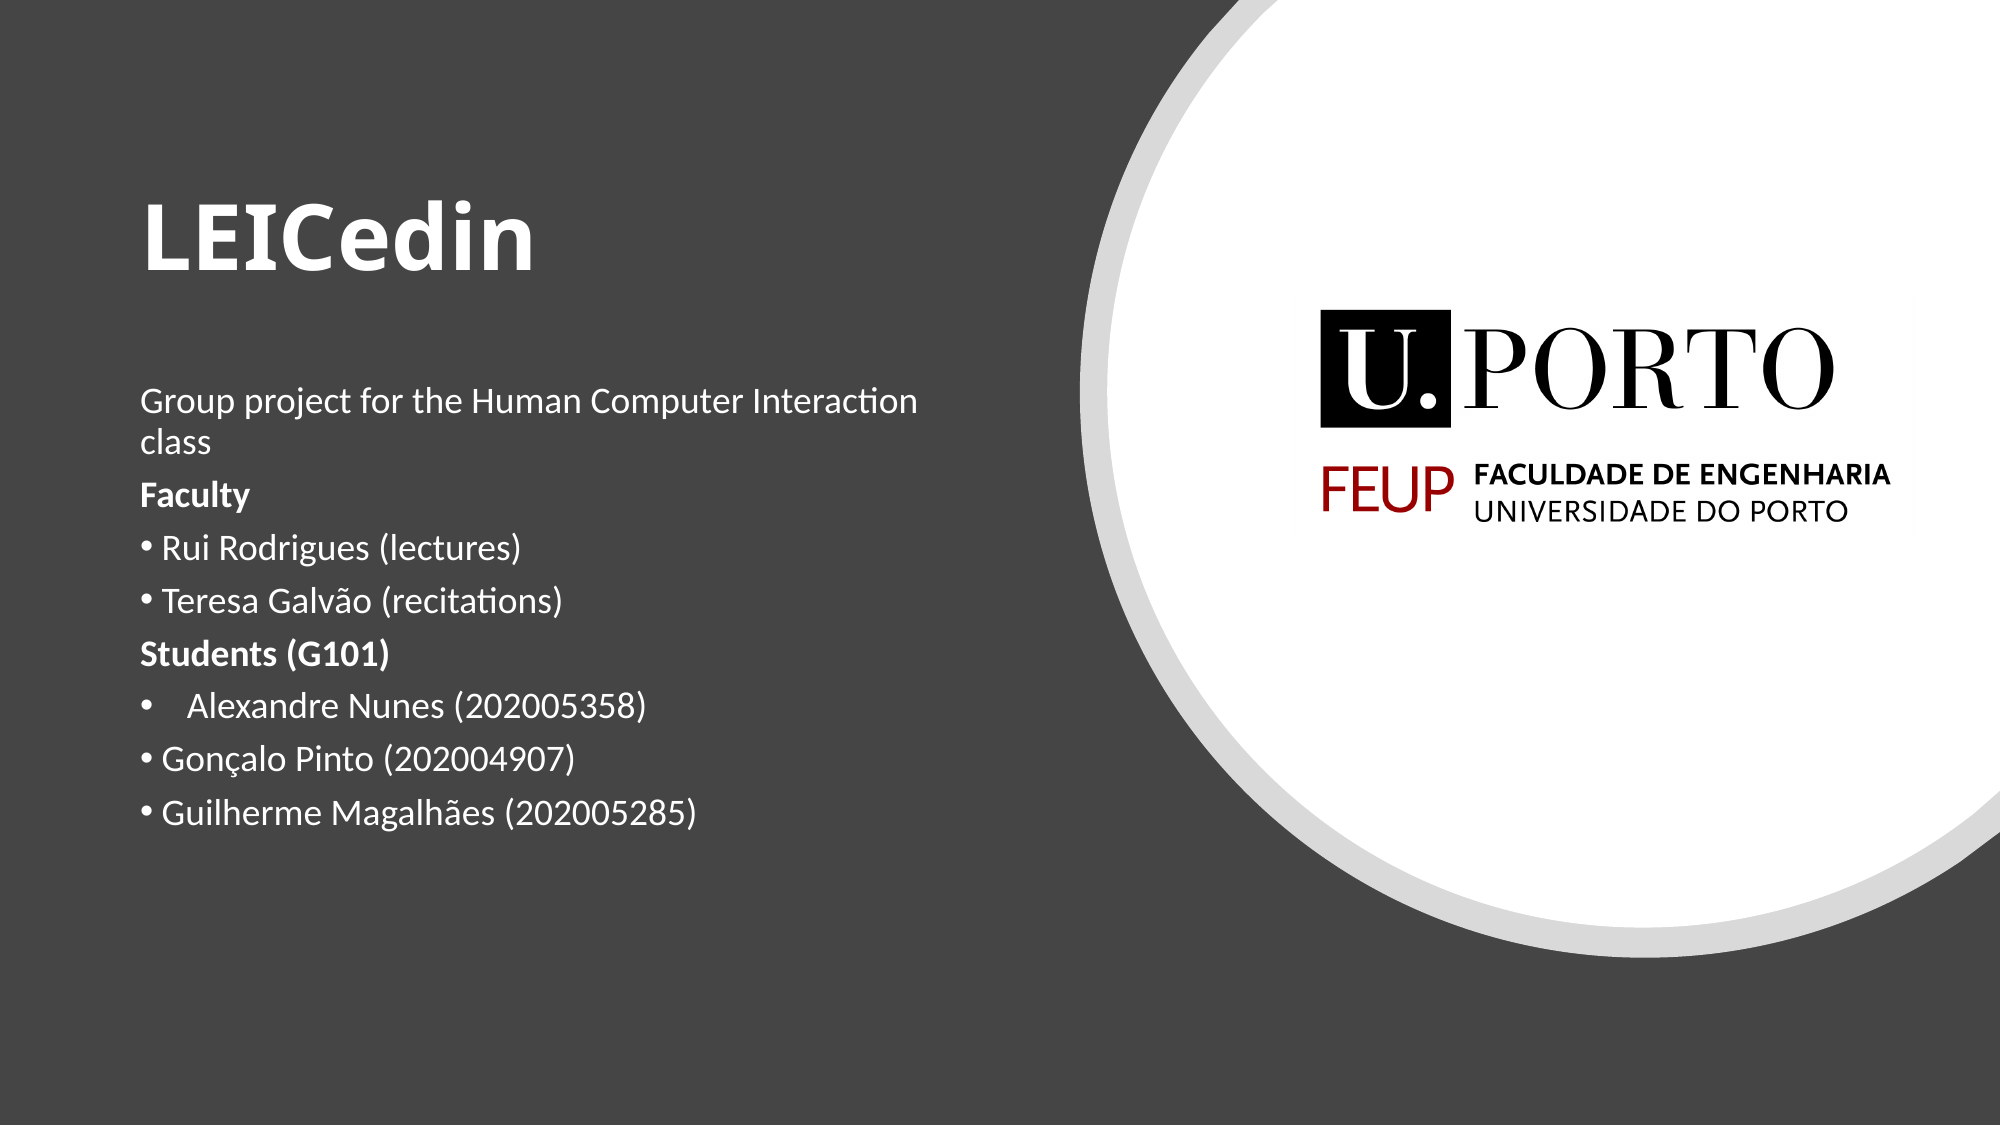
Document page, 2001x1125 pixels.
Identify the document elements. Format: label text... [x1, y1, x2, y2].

title LEICedin [125, 131, 997, 350]
text_box Group project for the Human Computer Interaction class Faculty Rui Rodrigues (lectures) Teresa Galvão (recitations) Students (G101) Alexandre Nunes (202005358) Gonçalo Pinto (202004907) Guilherme Magalhães (202005285) [125, 373, 997, 928]
text_box [1106, 0, 2000, 929]
text_box [1078, 0, 2000, 959]
picture [1293, 296, 1917, 537]
